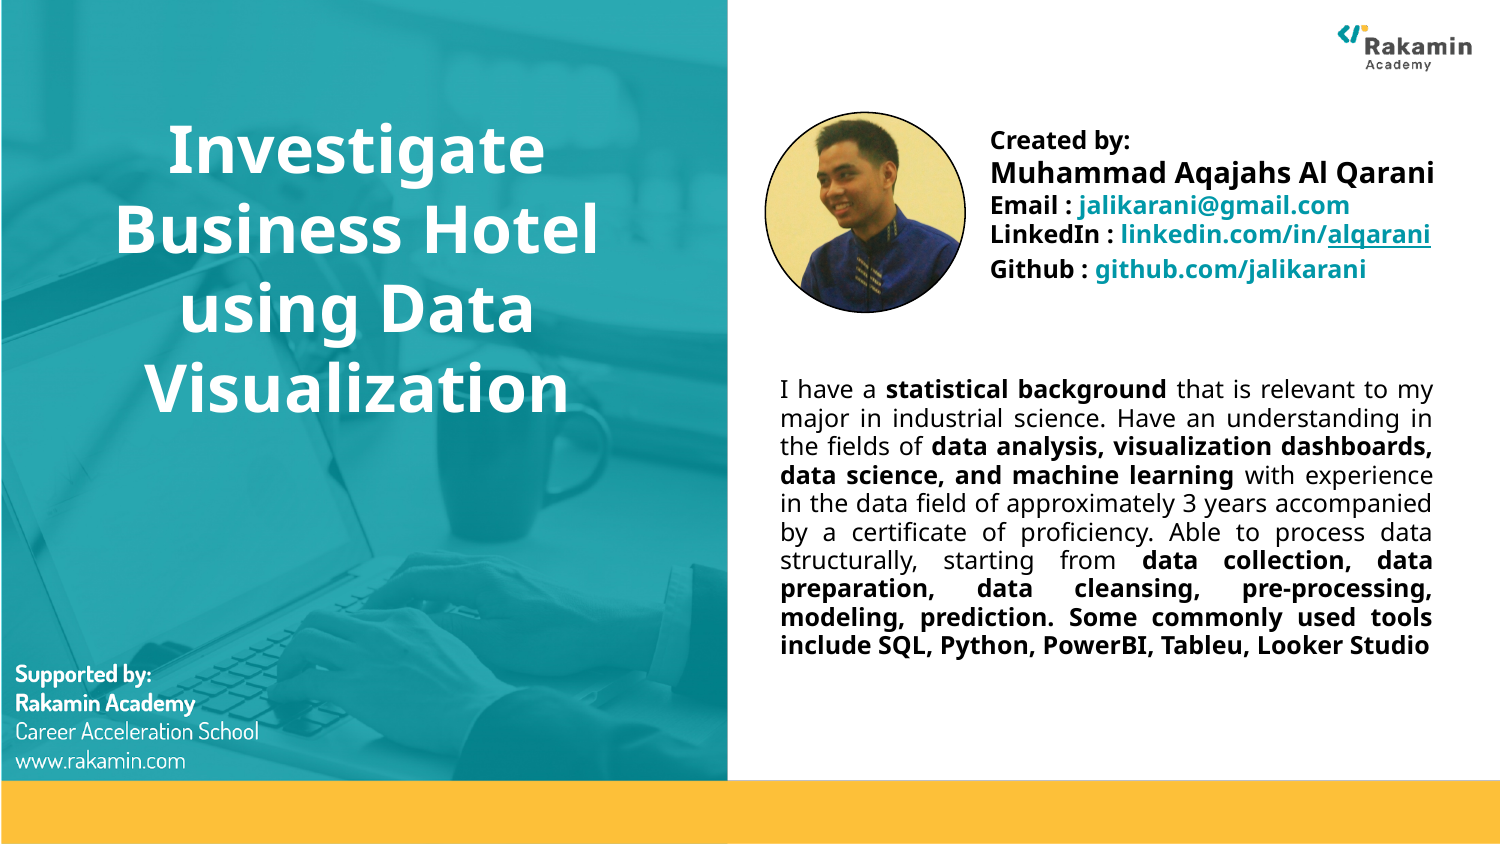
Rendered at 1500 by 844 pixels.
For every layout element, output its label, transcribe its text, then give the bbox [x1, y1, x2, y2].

subtitle I have a statistical background that is relevant to my major in industrial science. Have an understanding in the fields of data analysis, visualization dashboards, data science, and machine learning with experience in the data field of approximately 3 years accompanied by a certificate of proficiency. Able to process data structurally, starting from data collection, data preparation, data cleansing, pre-processing, modeling, prediction. Some commonly used tools include SQL, Python, PowerBI, Tableu, Looker Studio [765, 361, 1449, 679]
text_box Created by: Muhammad Aqajahs Al Qarani Email : jalikarani@gmail.com LinkedIn : linkedin.com/in/alqarani Github : github.com/jalikarani [978, 118, 1483, 307]
title Investigate Business Hotel using Data Visualization [51, 190, 665, 520]
picture [0, 0, 1500, 844]
